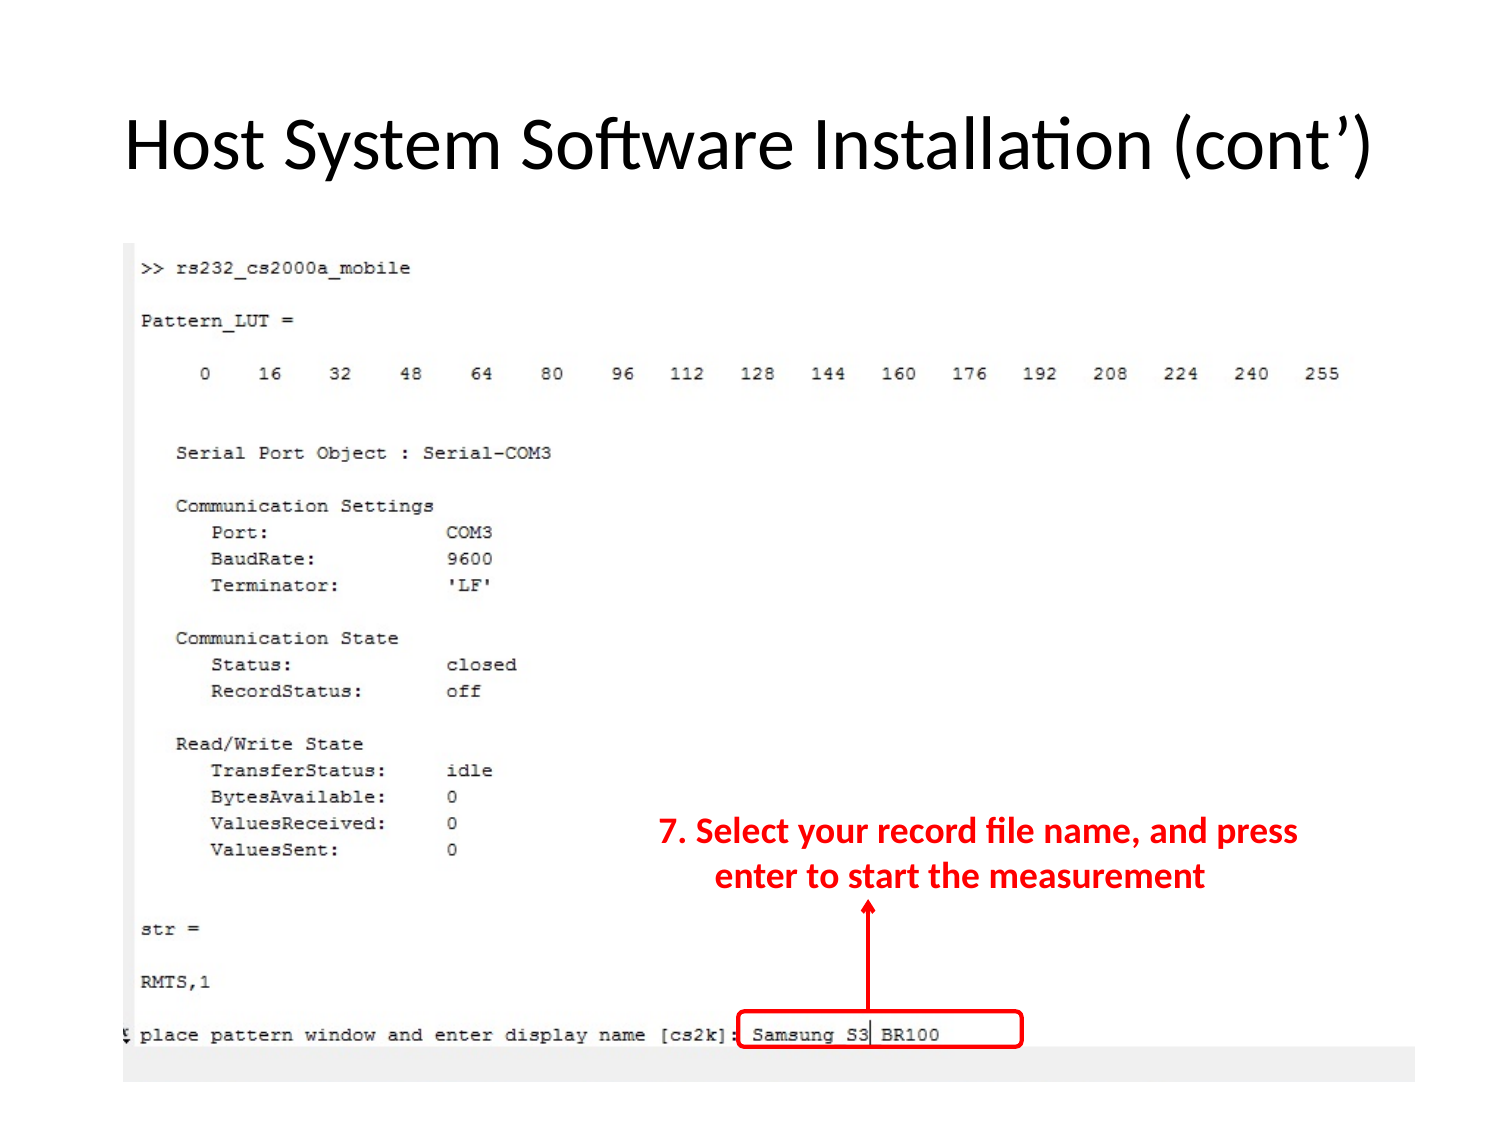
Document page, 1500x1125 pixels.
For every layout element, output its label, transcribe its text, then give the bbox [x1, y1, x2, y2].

picture [123, 243, 1415, 1083]
title Host System Software Installation (cont’) [75, 45, 1425, 233]
